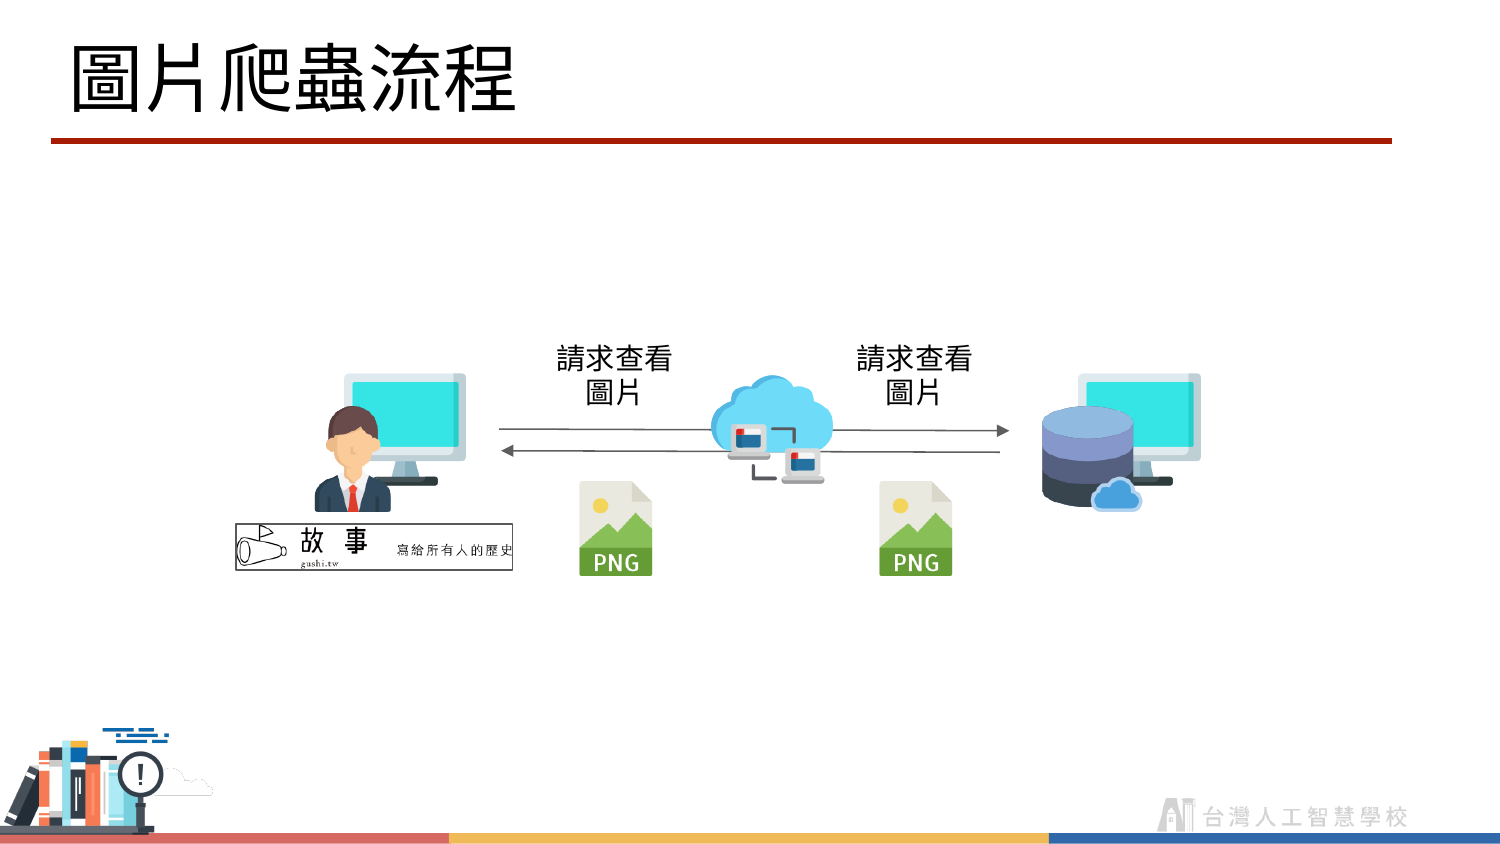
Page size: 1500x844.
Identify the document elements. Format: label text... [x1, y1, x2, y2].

picture [0, 728, 213, 835]
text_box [299, 367, 467, 512]
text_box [1039, 367, 1201, 512]
picture [710, 367, 834, 491]
title 圖片爬蟲流程 [63, 29, 1462, 124]
picture [567, 481, 663, 576]
text_box 請求查看 圖片 [536, 340, 694, 409]
picture [236, 524, 513, 570]
picture [867, 481, 963, 576]
text_box 請求查看 圖片 [836, 340, 994, 409]
